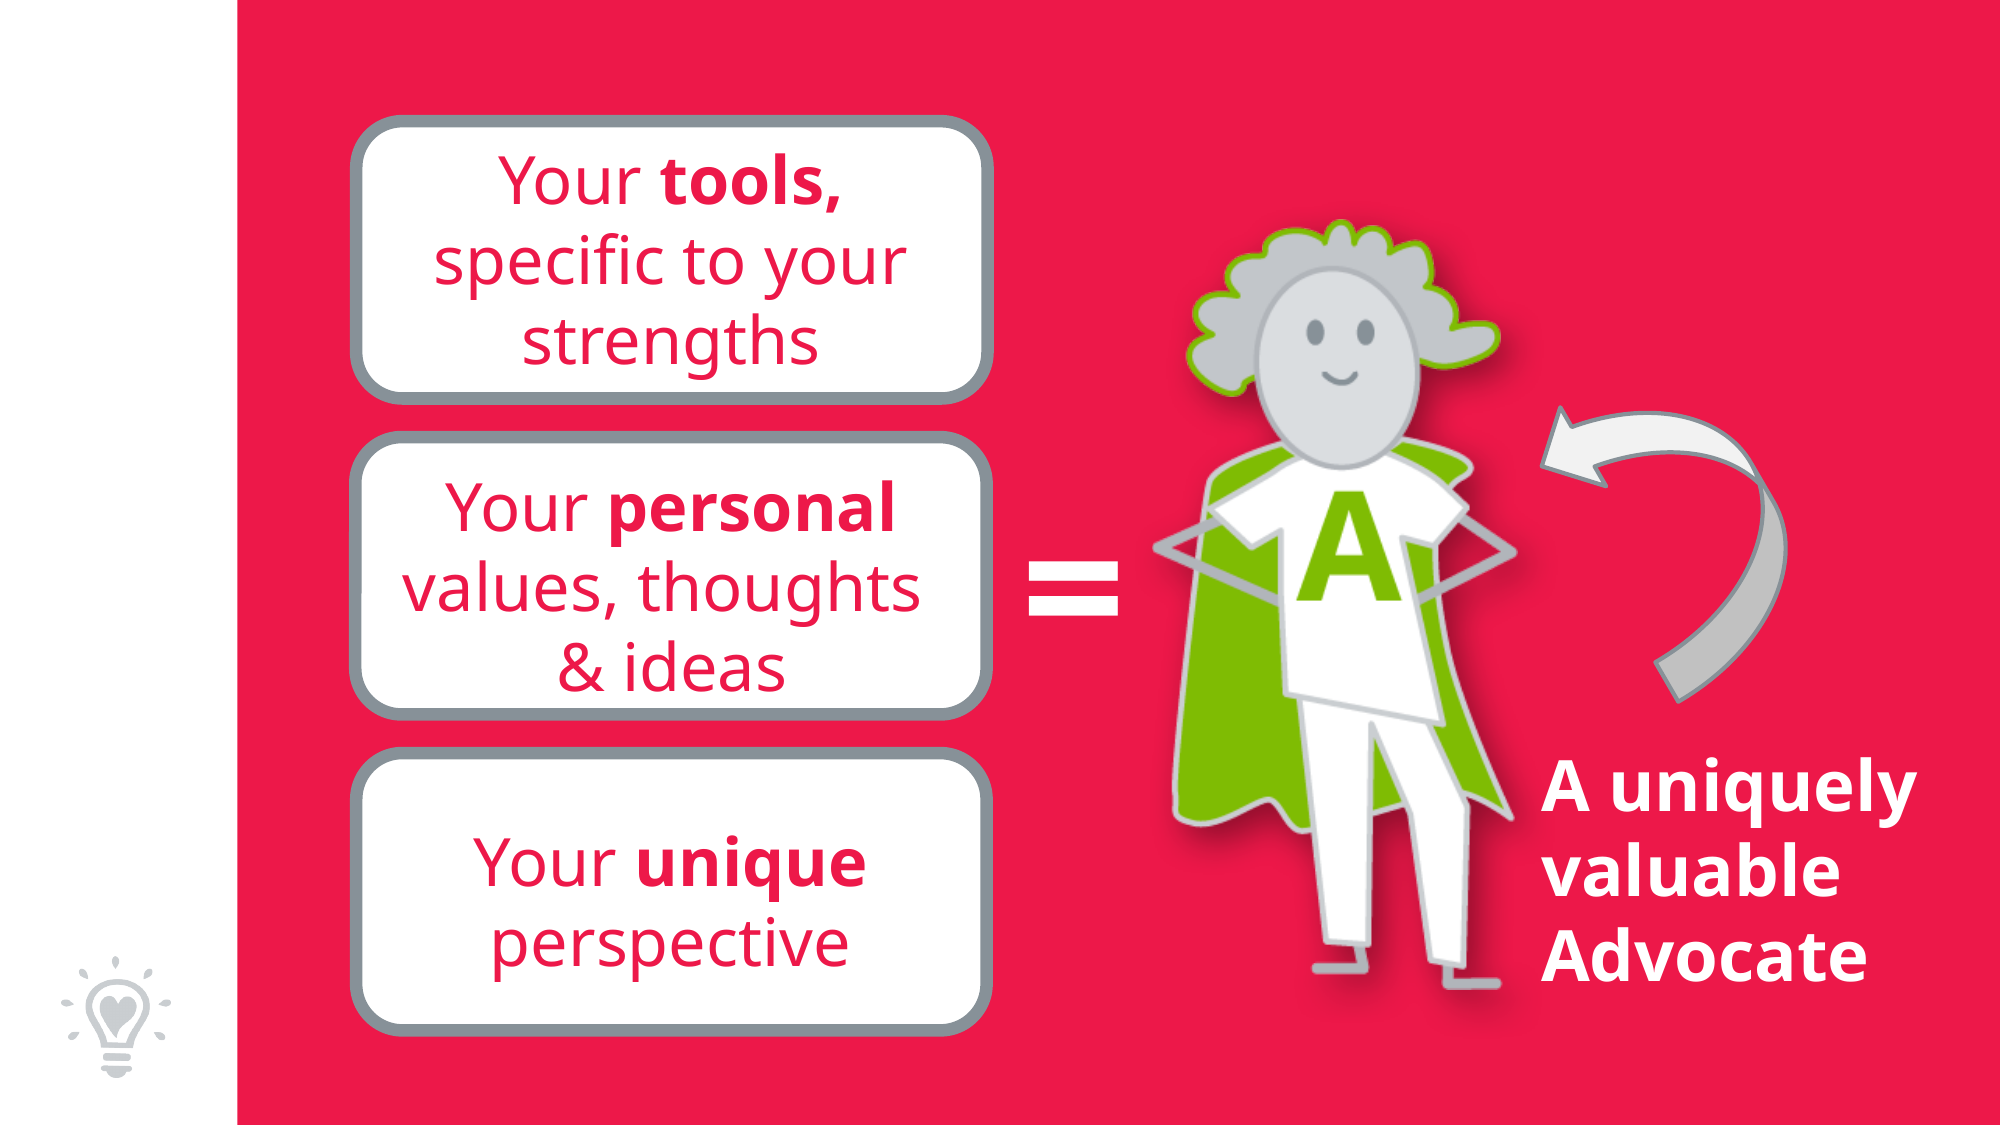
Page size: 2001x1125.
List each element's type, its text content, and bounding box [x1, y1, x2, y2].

text_box [354, 119, 990, 401]
text_box Your unique perspective [416, 812, 926, 988]
picture [61, 955, 171, 1078]
text_box Your tools, specific to your strengths [378, 130, 964, 385]
text_box [238, 0, 2000, 1125]
text_box [354, 750, 989, 1033]
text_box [1152, 218, 1972, 1007]
text_box Your personal values, thoughts & ideas [375, 456, 968, 712]
text_box [381, 712, 961, 717]
text_box [353, 434, 989, 709]
text_box = [1006, 463, 1147, 698]
text_box [0, 0, 238, 1125]
